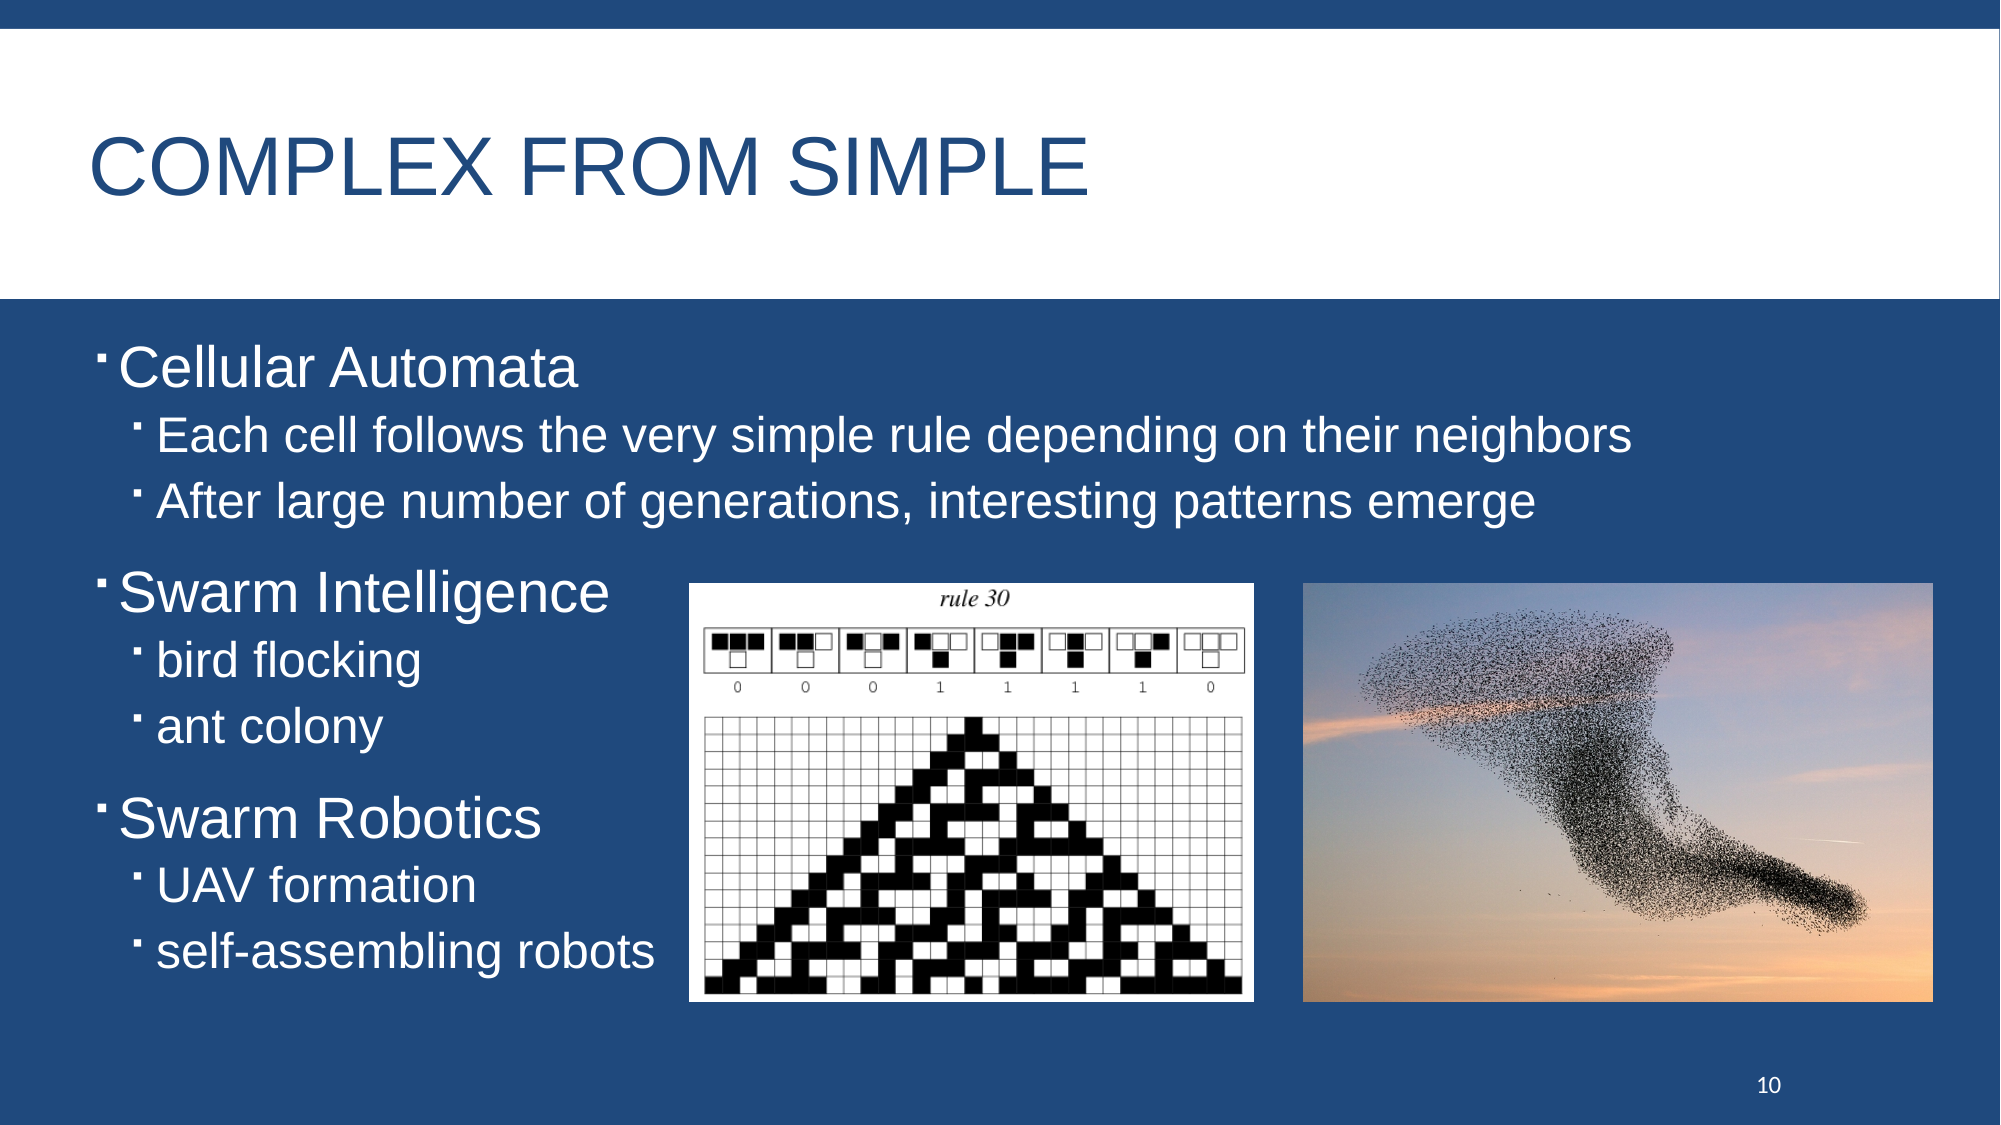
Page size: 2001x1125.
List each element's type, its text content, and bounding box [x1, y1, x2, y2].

picture [1303, 583, 1933, 1003]
list Cellular Automata Each cell follows the very simple rule depending on their neighbors After large number of generations, interesting patterns emerge Swarm Intelligence bird flocking ant colony Swarm Robotics UAV formation self-assembling robots [73, 329, 1924, 1020]
picture [689, 583, 1255, 1003]
title Complex from simple [73, 46, 1924, 295]
slide_number 10 [1748, 1053, 1924, 1114]
